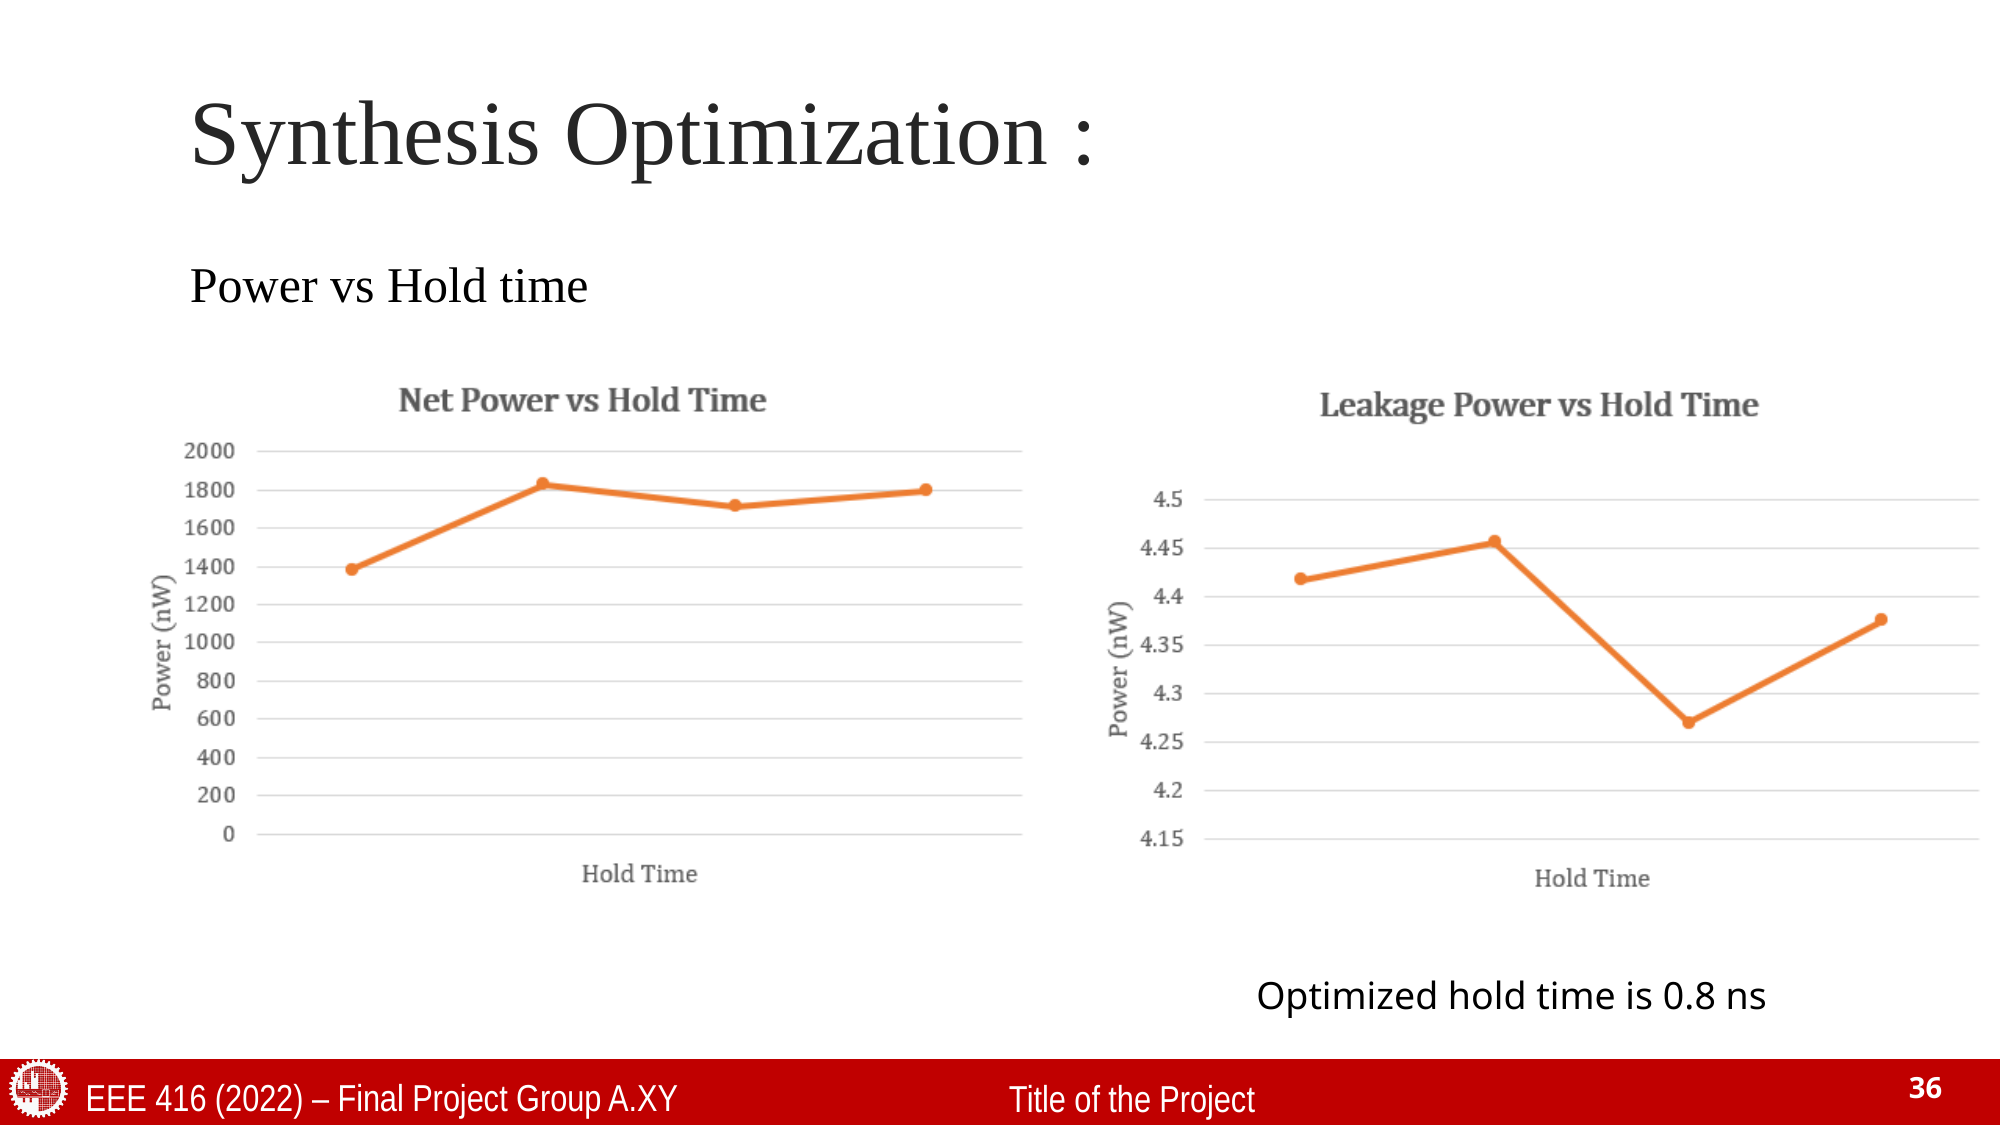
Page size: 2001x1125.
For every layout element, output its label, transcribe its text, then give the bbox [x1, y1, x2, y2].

footer Title of the Project [721, 1067, 1543, 1125]
title Synthesis Optimization : [174, 75, 1825, 195]
slide_number EEE 416 (2022) – Final Project Group A.XY [70, 1066, 722, 1125]
list Power vs Hold time [174, 245, 1825, 990]
picture [130, 368, 1042, 920]
text_box Optimized hold time is 0.8 ns [1241, 964, 1783, 1025]
slide_number 36 [1871, 1066, 1958, 1118]
picture [1085, 368, 2000, 923]
picture [8, 1059, 71, 1118]
